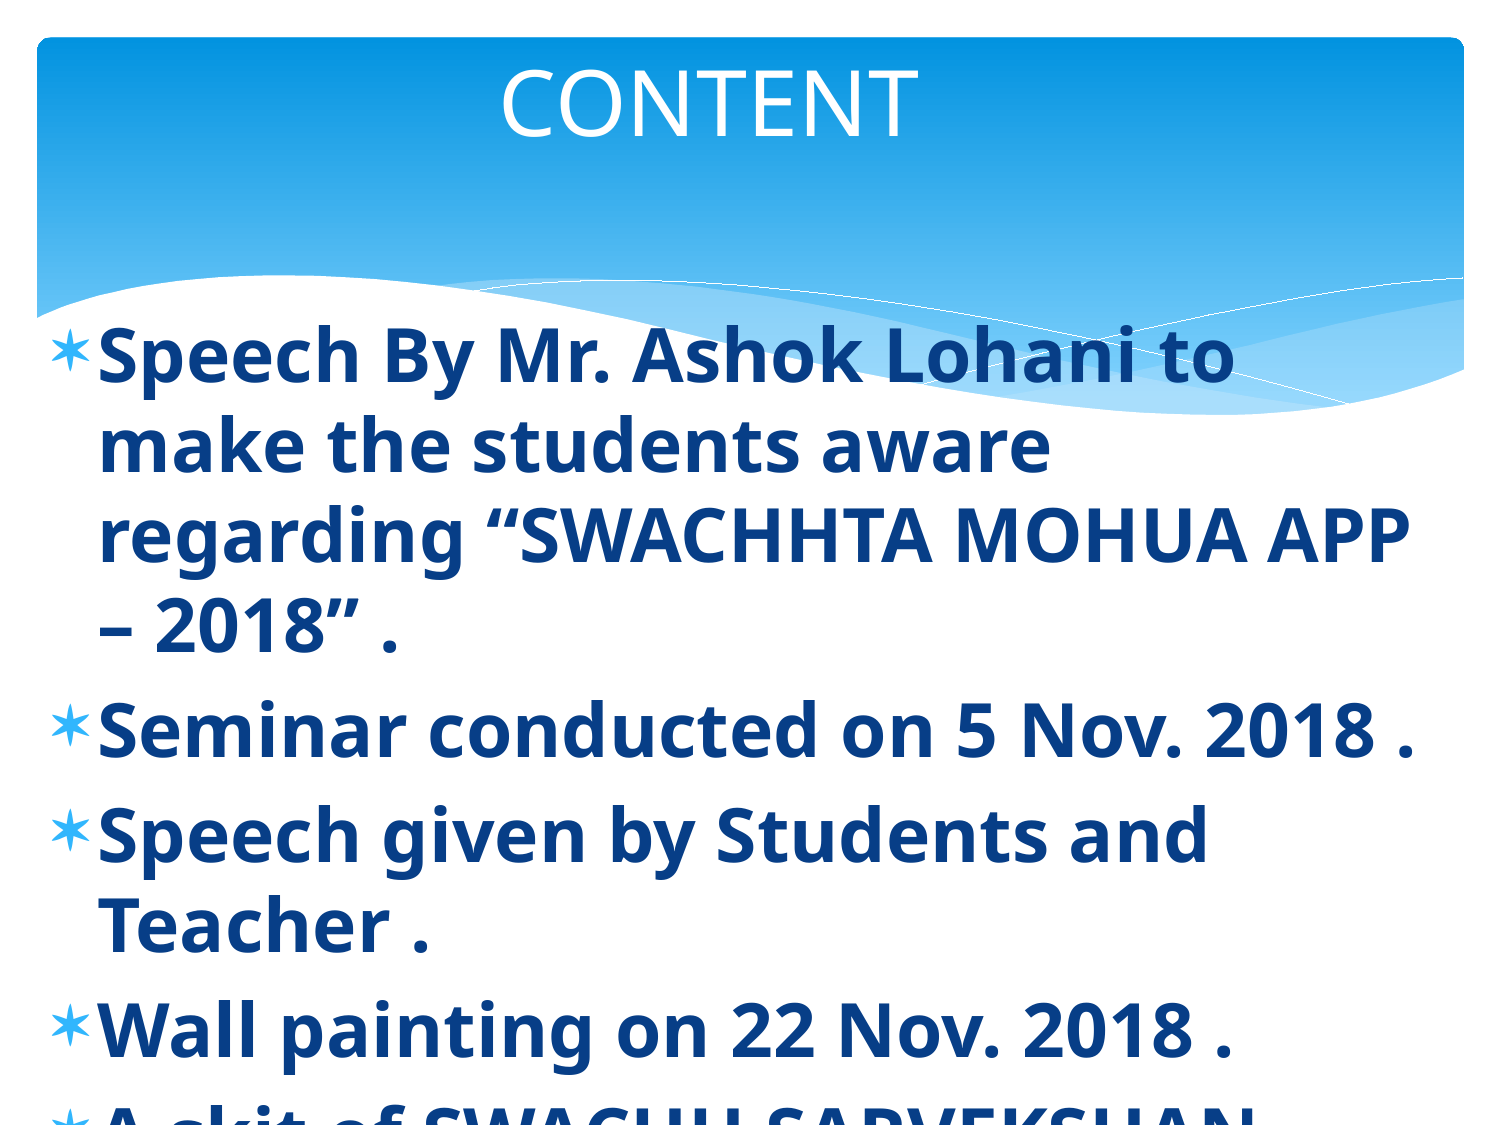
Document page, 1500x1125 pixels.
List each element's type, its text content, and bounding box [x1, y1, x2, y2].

title CONTENT [174, 5, 1244, 194]
list Speech By Mr. Ashok Lohani to make the students aware regarding “SWACHHTA MOHUA APP – 2018” . Seminar conducted on 5 Nov. 2018 . Speech given by Students and Teacher . Wall painting on 22 Nov. 2018 . A skit of SWACHH SARVEKSHAN ABHIYAN – 2018 . VERMICOMPOSTING in City Vocational Public School . [37, 299, 1450, 1125]
